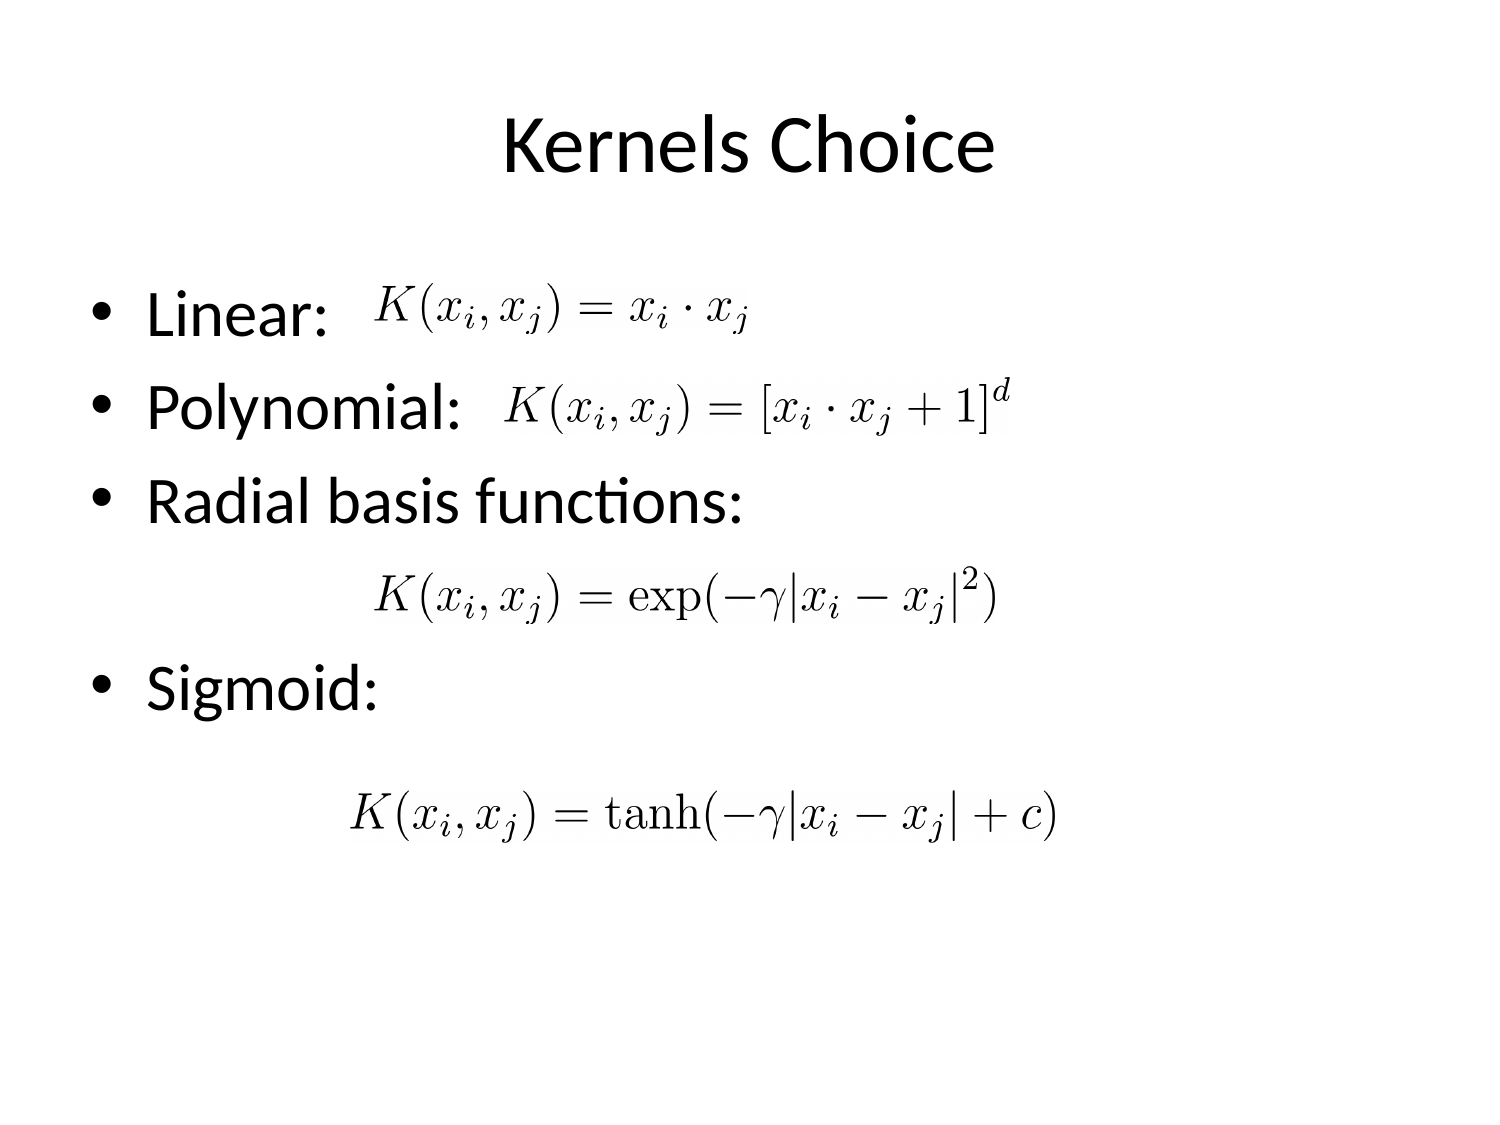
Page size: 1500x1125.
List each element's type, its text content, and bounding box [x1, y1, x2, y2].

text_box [371, 278, 749, 338]
list Linear: Polynomial: Radial basis functions: Sigmoid: [75, 262, 1425, 1005]
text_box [501, 373, 1012, 439]
title Kernels Choice [75, 45, 1425, 233]
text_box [371, 562, 998, 628]
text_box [348, 786, 1058, 846]
